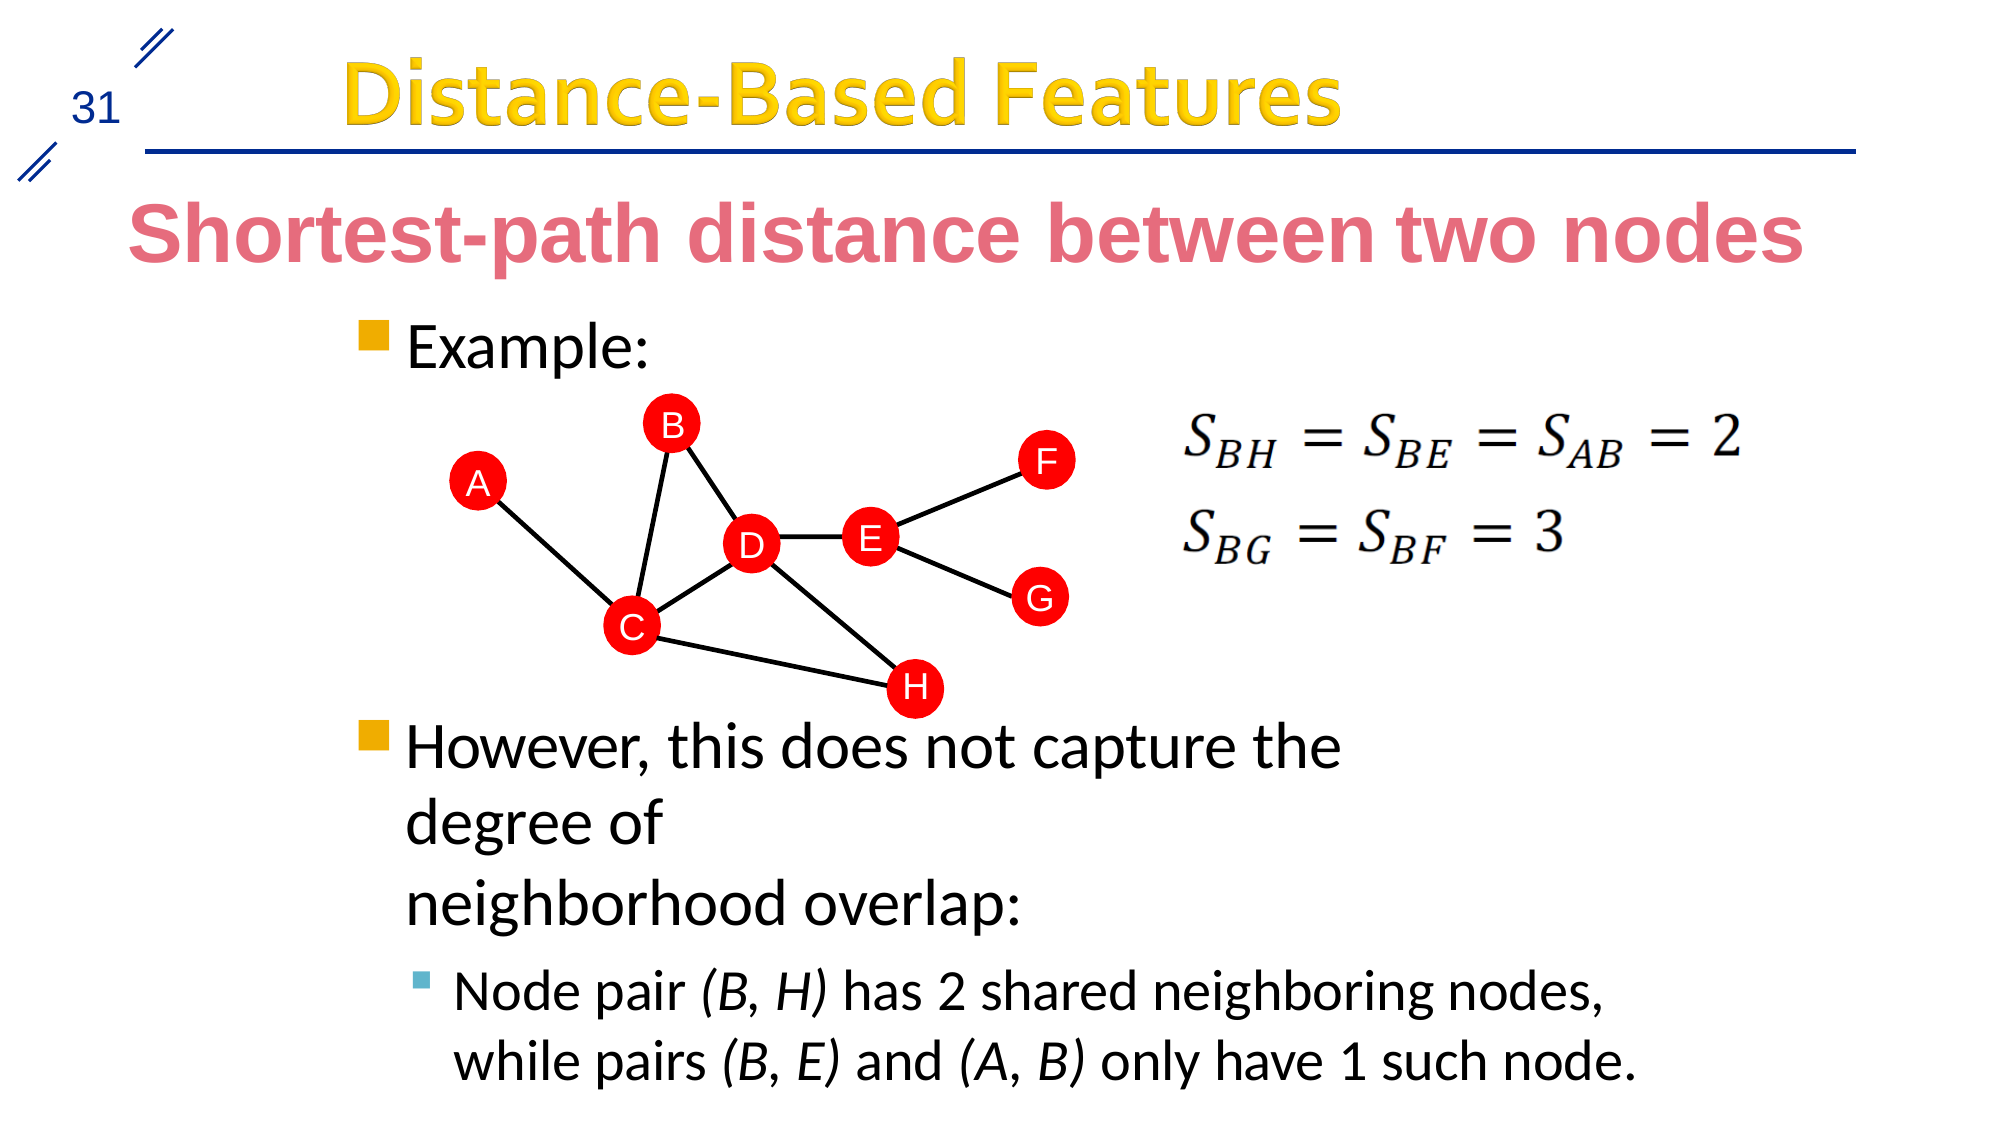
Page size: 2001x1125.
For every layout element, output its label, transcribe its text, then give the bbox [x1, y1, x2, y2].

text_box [886, 658, 945, 719]
text_box H However, this does not capture the degree of neighborhood overlap: Node pair (B, H) has 2 shared neighboring nodes, while pairs (B, E) and (A, B) only have 1 such node. [351, 664, 1647, 1093]
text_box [1011, 566, 1070, 627]
text_box Example: B [351, 267, 687, 446]
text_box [722, 513, 781, 574]
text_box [495, 420, 1050, 671]
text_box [841, 506, 900, 567]
title Shortest-path distance between two nodes [125, 133, 1873, 324]
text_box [642, 393, 701, 454]
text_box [1017, 429, 1076, 490]
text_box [449, 450, 508, 511]
picture [1161, 368, 1791, 593]
picture [345, 56, 1341, 127]
